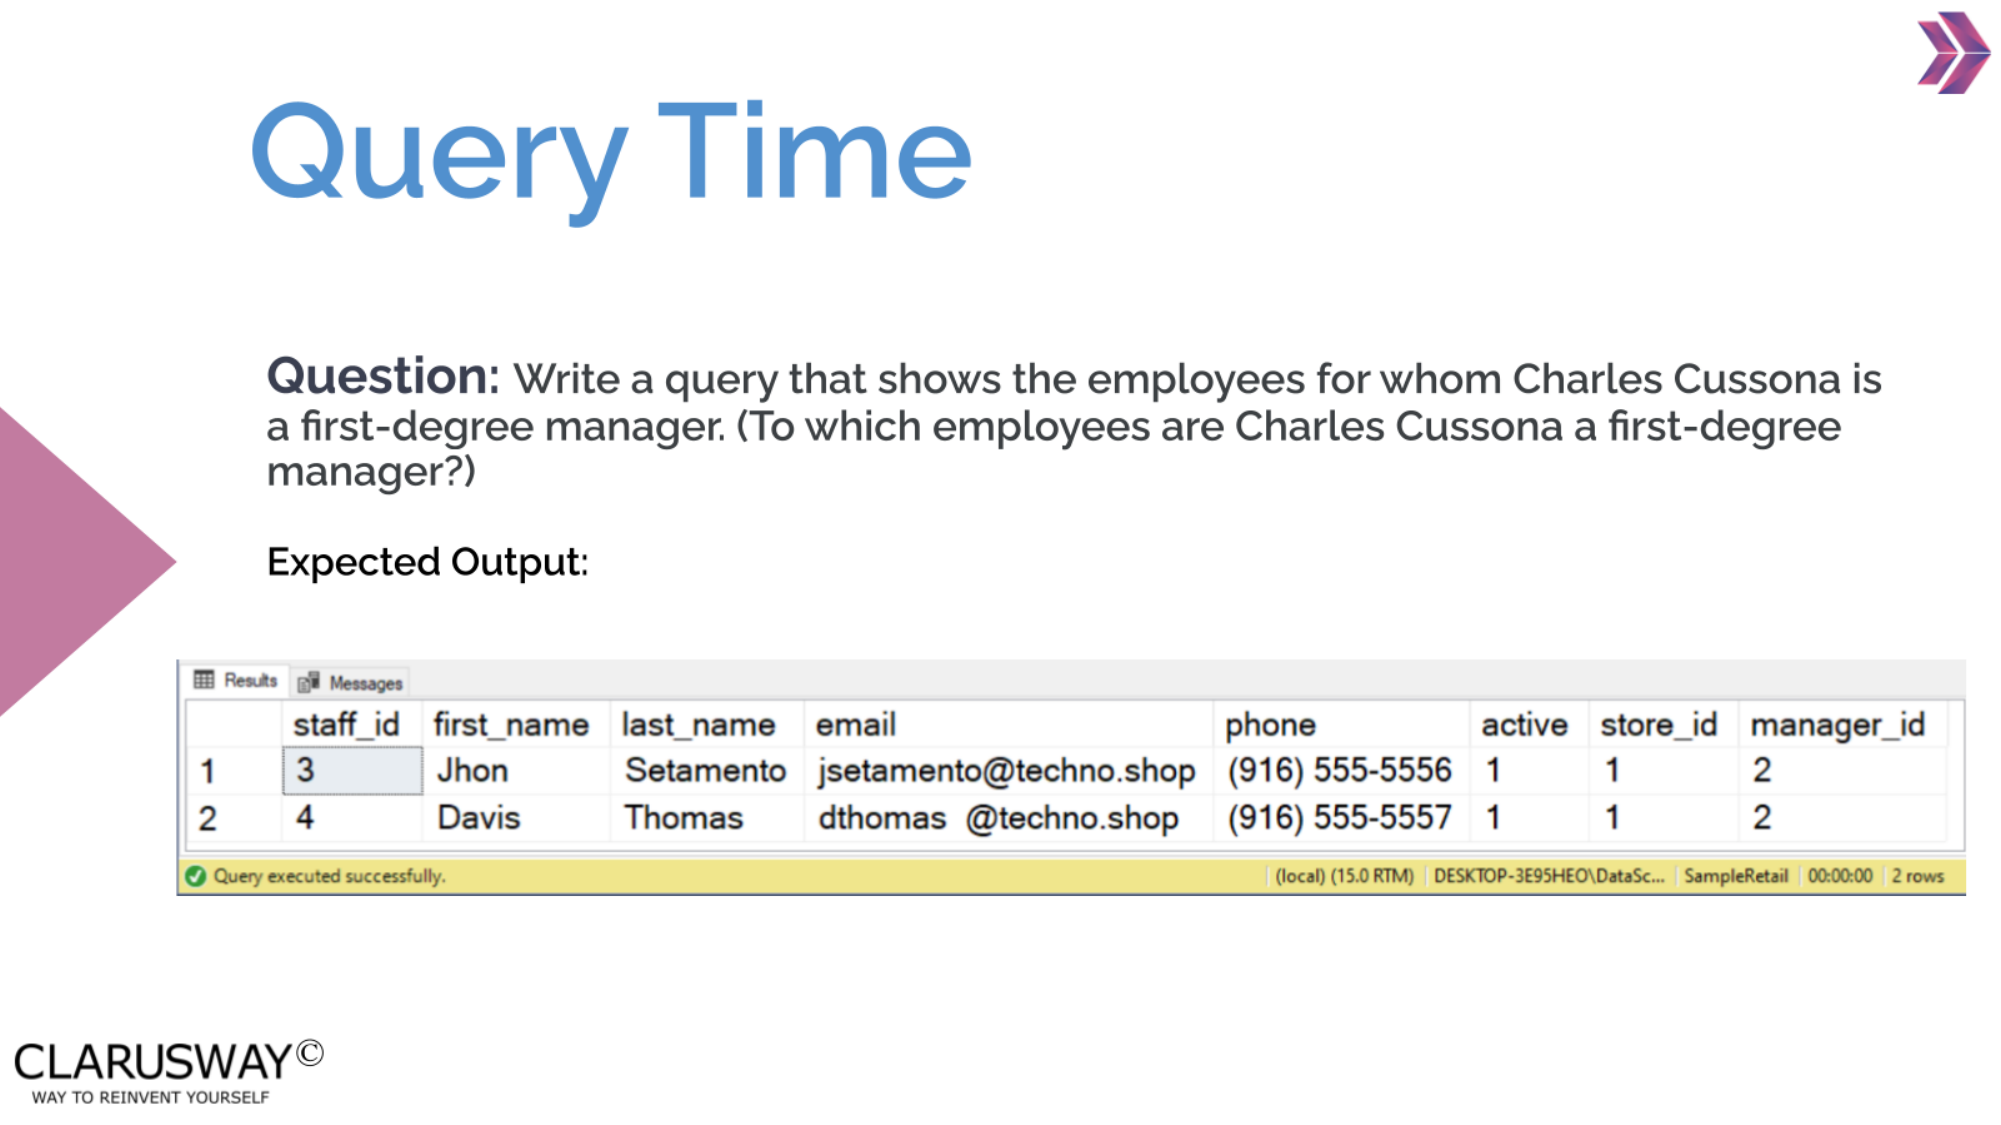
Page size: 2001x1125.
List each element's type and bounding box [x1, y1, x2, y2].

list [0, 0, 2000, 1125]
